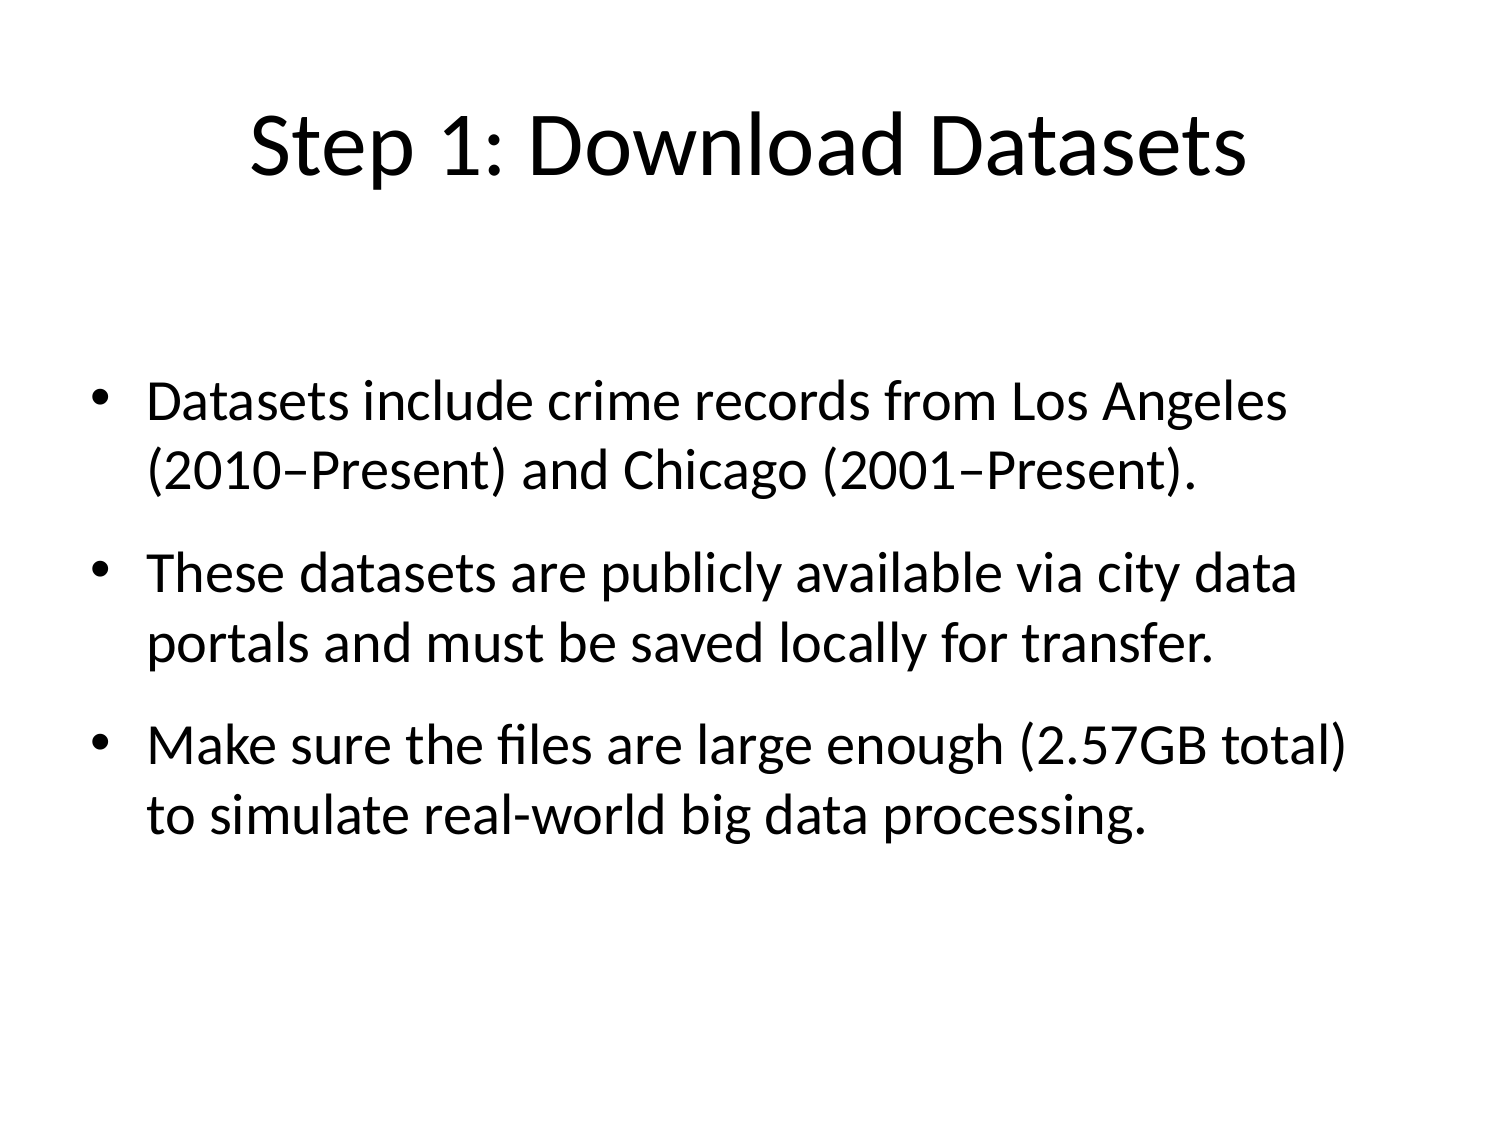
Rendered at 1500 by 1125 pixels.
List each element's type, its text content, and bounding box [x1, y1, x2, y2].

title Step 1: Download Datasets [75, 45, 1425, 233]
list Datasets include crime records from Los Angeles (2010–Present) and Chicago (2001–Present). These datasets are publicly available via city data portals and must be saved locally for transfer. Make sure the files are large enough (2.57GB total) to simulate real-world big data processing. [75, 262, 1425, 1005]
